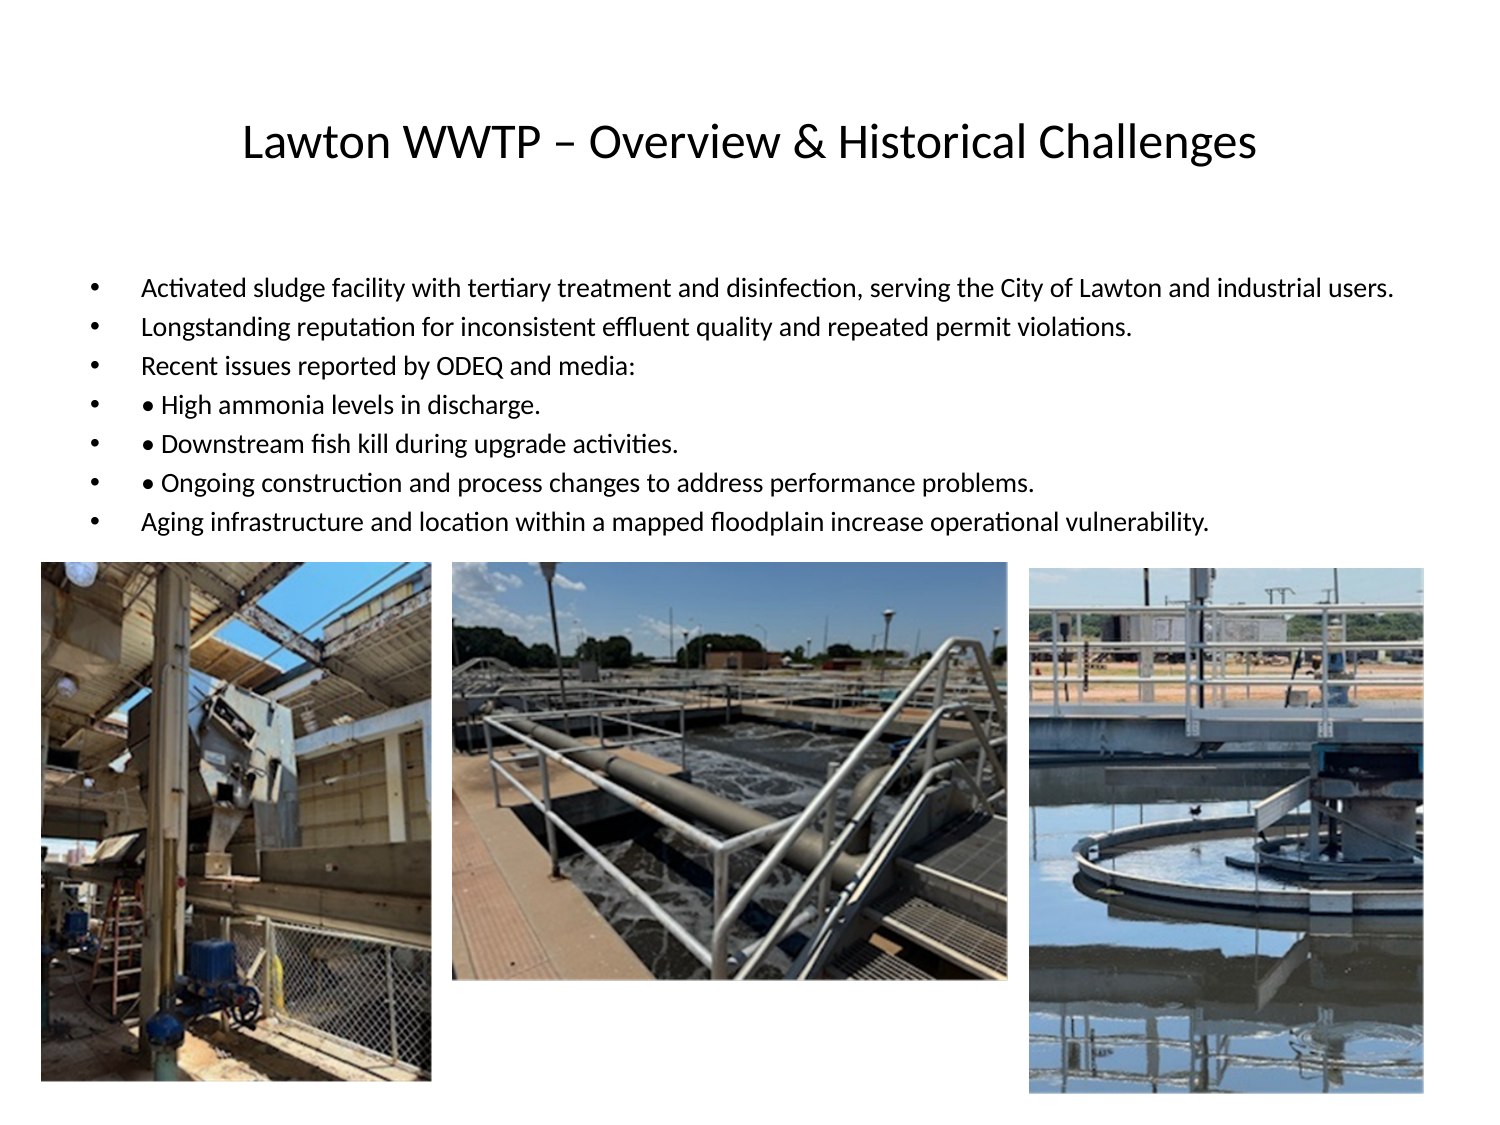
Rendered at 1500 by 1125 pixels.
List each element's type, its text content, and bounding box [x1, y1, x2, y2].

list Activated sludge facility with tertiary treatment and disinfection, serving the City of Lawton and industrial users. Longstanding reputation for inconsistent effluent quality and repeated permit violations. Recent issues reported by ODEQ and media: • High ammonia levels in discharge. • Downstream fish kill during upgrade activities. • Ongoing construction and process changes to address performance problems. Aging infrastructure and location within a mapped floodplain increase operational vulnerability. [75, 262, 1425, 569]
picture [451, 562, 1009, 982]
picture [41, 562, 434, 1084]
title Lawton WWTP – Overview & Historical Challenges [75, 45, 1425, 233]
picture [1029, 568, 1426, 1096]
